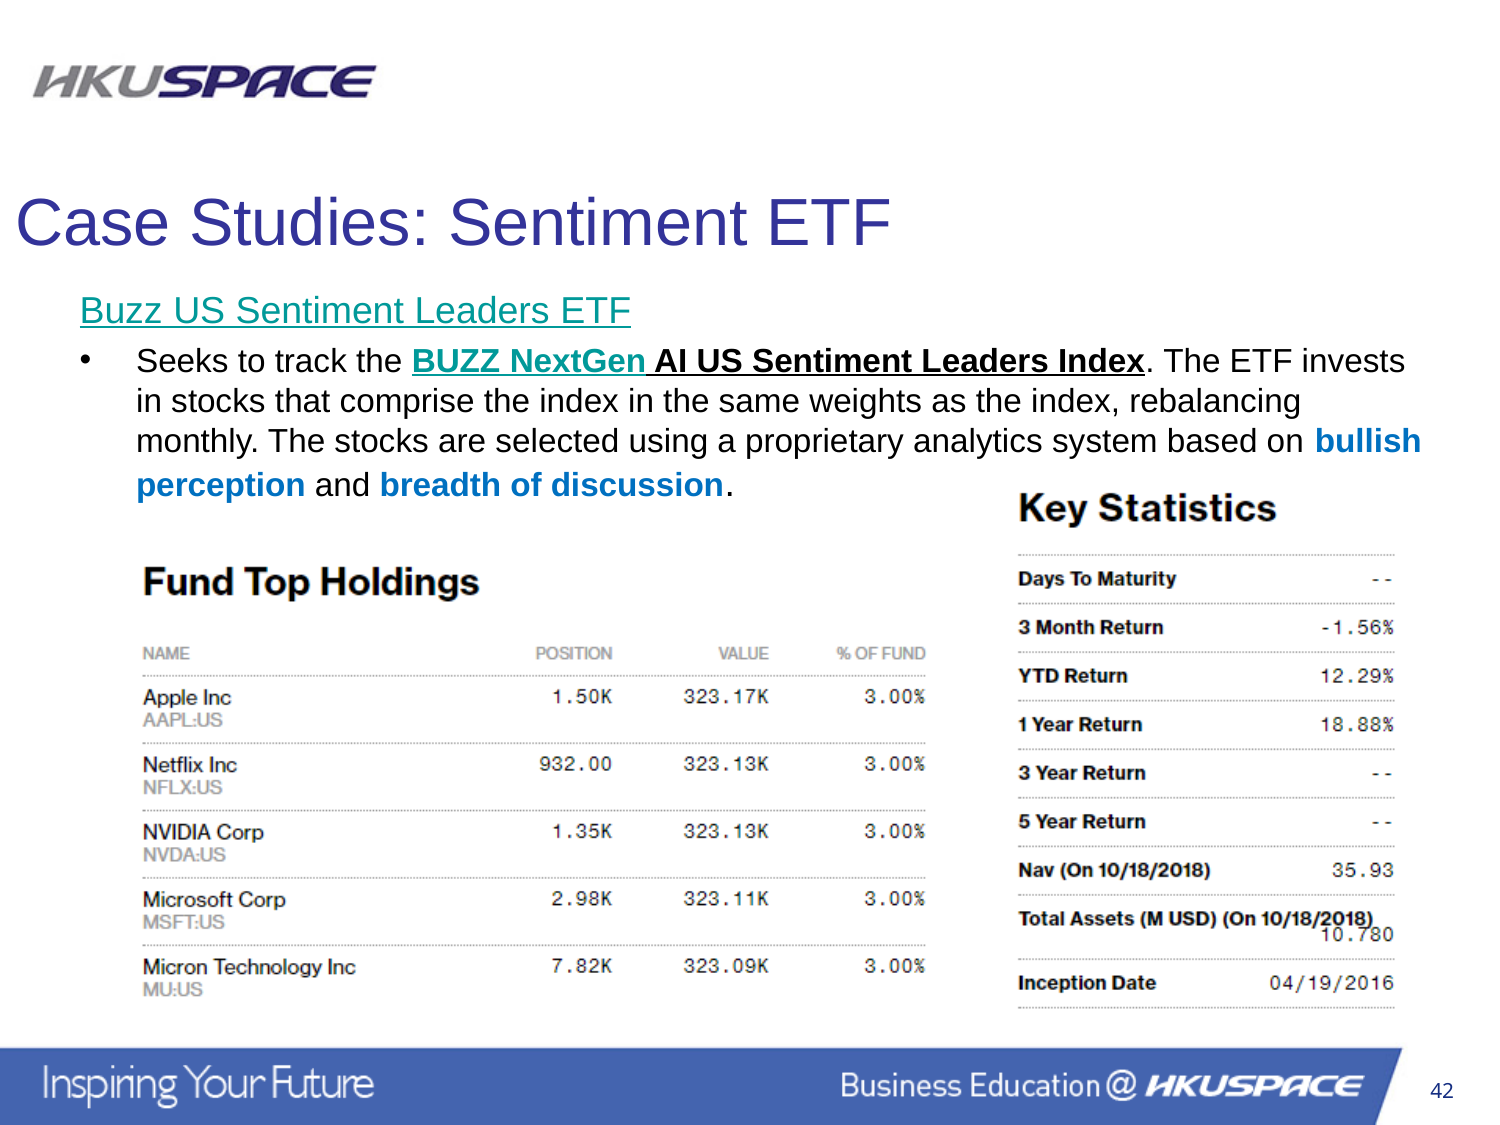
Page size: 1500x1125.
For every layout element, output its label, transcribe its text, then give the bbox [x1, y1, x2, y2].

slide_number 42 [1415, 1070, 1499, 1125]
title Case Studies: Sentiment ETF [0, 101, 1325, 266]
picture [0, 0, 1500, 1125]
text_box Buzz US Sentiment Leaders ETF Seeks to track the BUZZ NextGen AI US Sentiment Leaders Index. The ETF invests in stocks that comprise the index in the same weights as the index, rebalancing monthly. The stocks are selected using a proprietary analytics system based on bullish perception and breadth of discussion. [64, 278, 1447, 1047]
